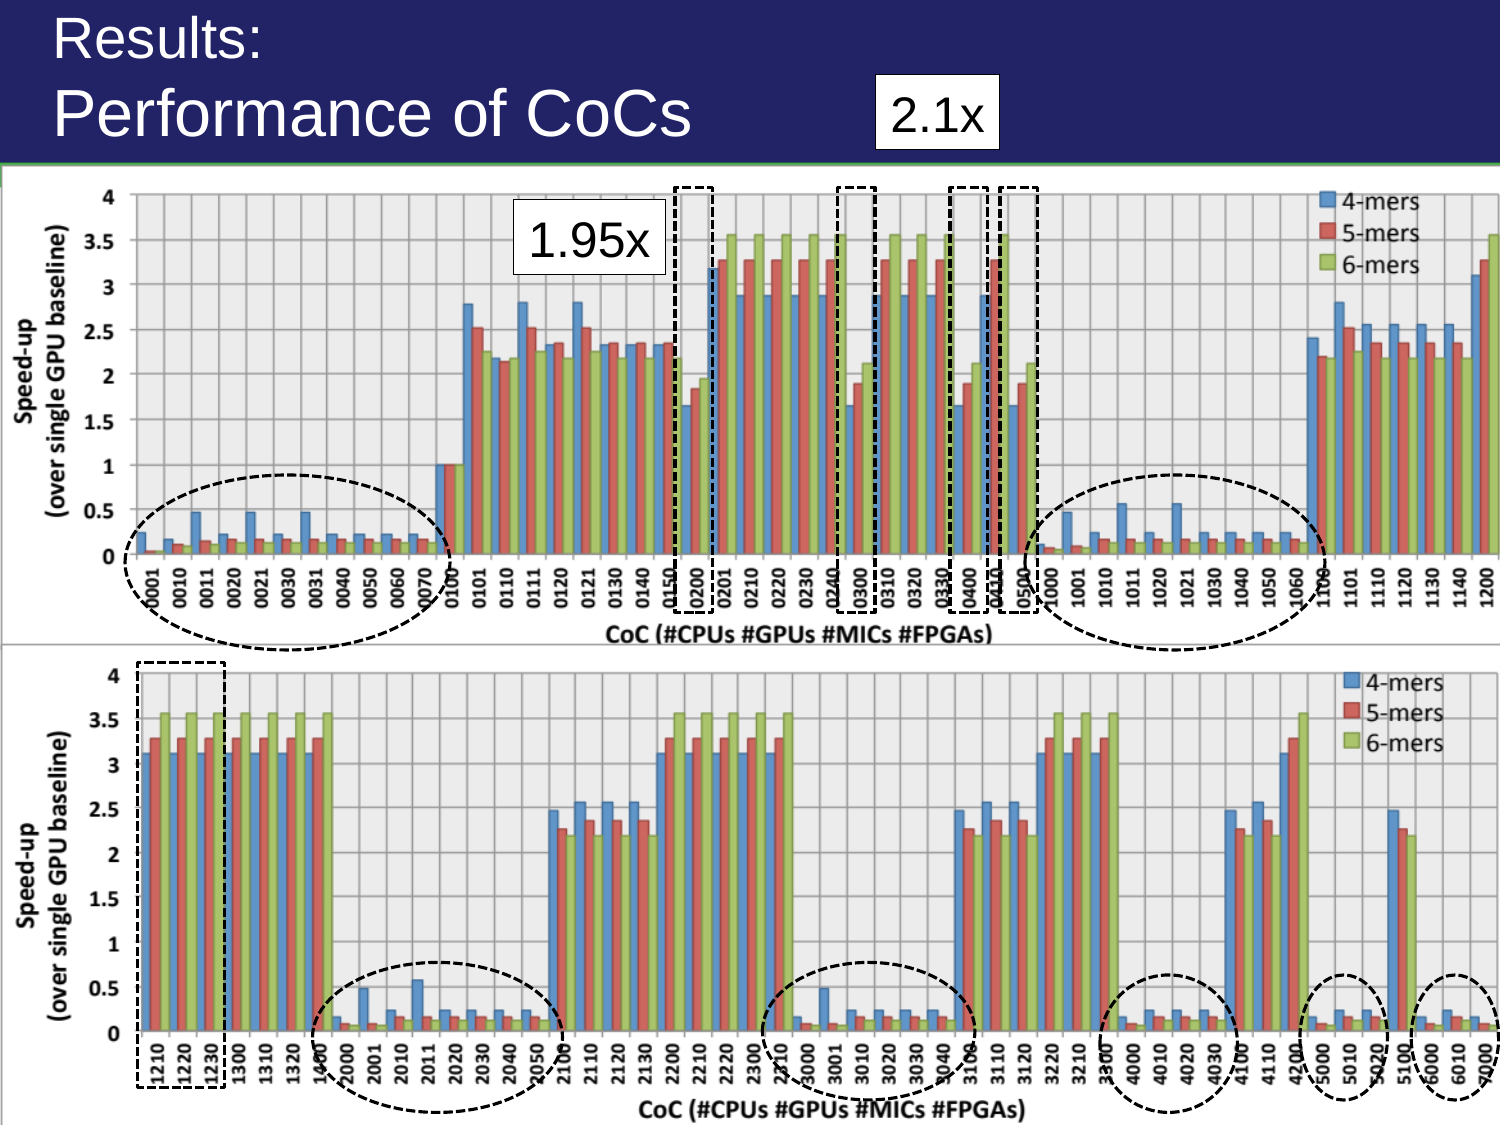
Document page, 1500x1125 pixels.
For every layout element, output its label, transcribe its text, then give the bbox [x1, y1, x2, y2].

title Results: Performance of CoCs [37, 12, 1476, 138]
text_box 2.1x [875, 74, 1000, 150]
picture [0, 164, 1500, 1125]
